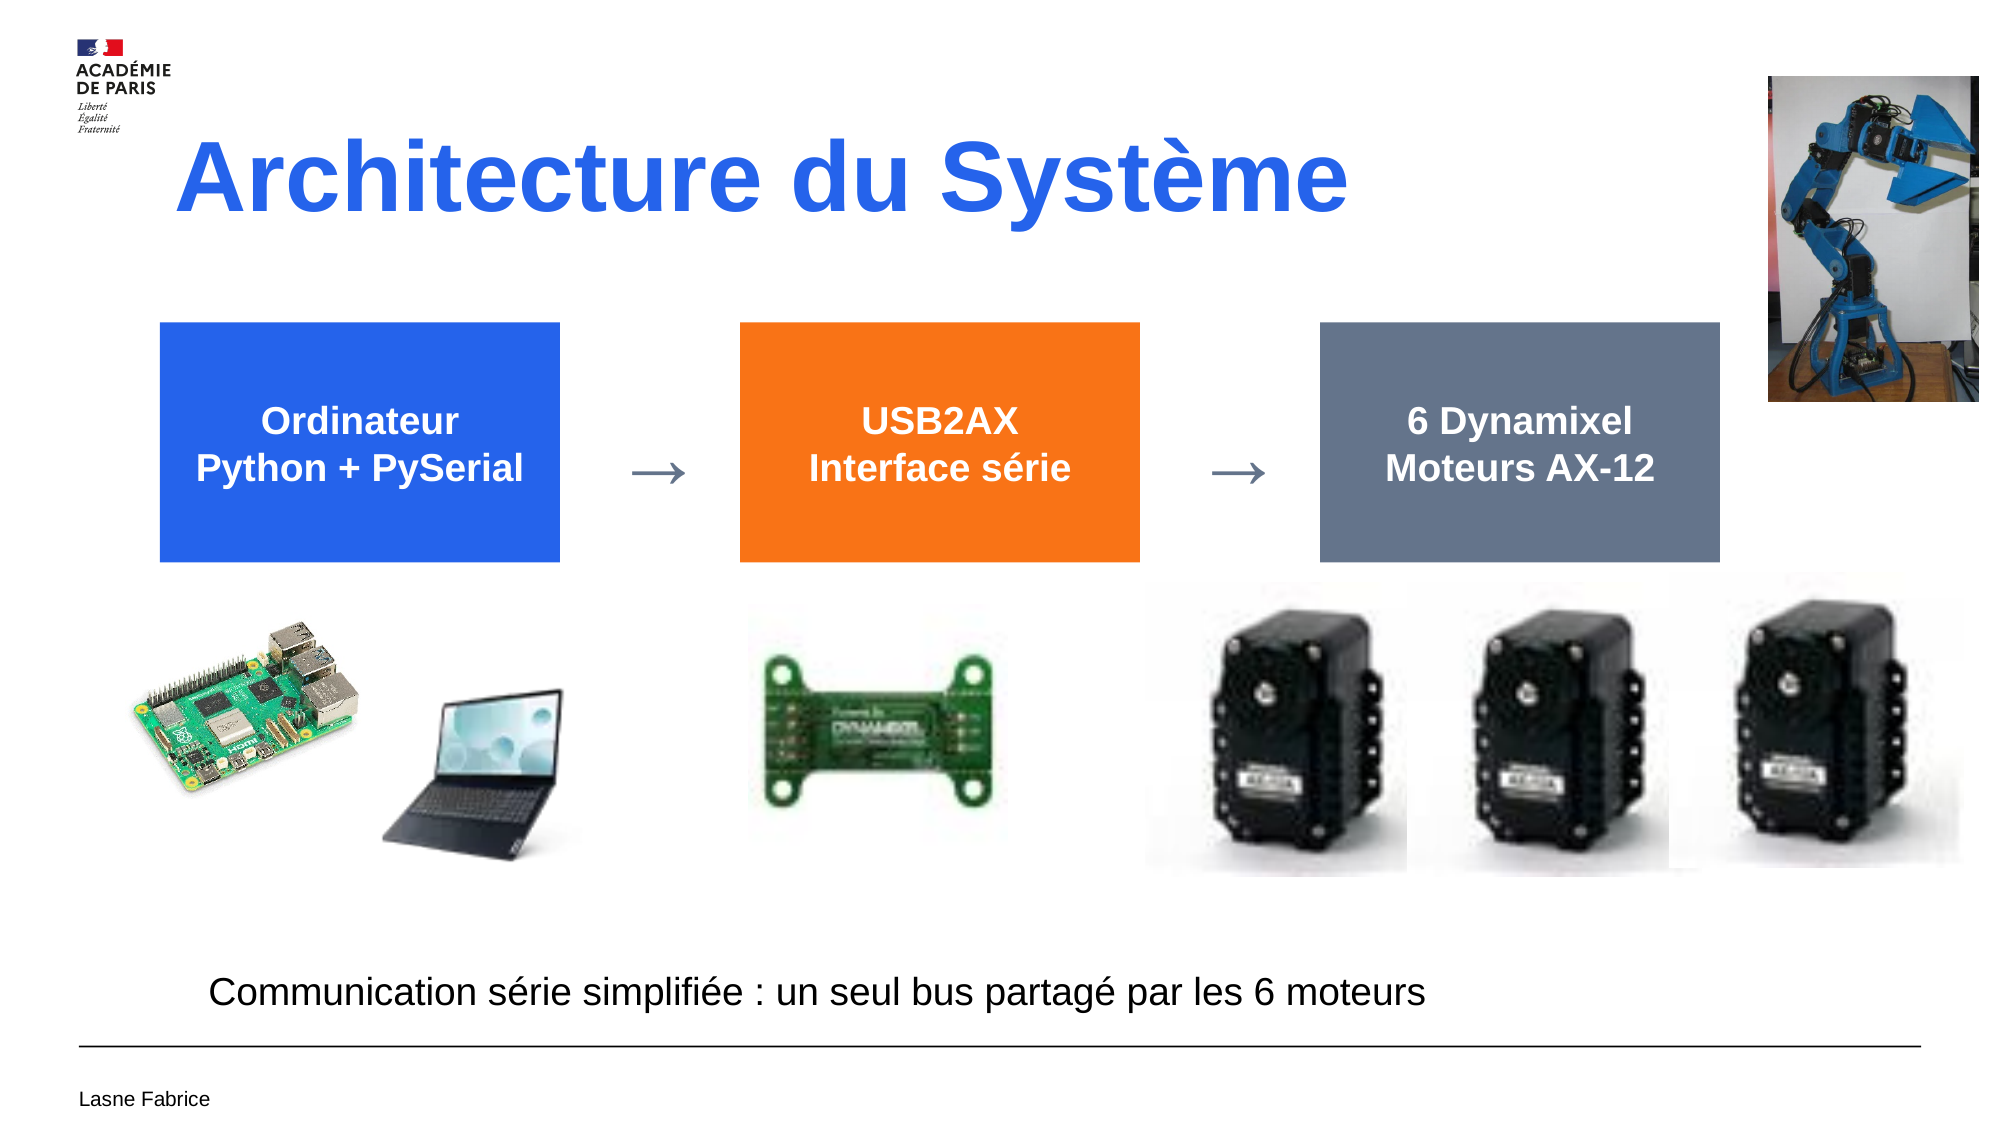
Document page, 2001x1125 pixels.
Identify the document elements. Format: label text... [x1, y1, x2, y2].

text_box → [600, 402, 700, 503]
text_box [740, 543, 1140, 563]
picture [748, 604, 1009, 865]
picture [125, 590, 609, 881]
text_box 6 Dynamixel Moteurs AX-12 [1320, 342, 1720, 543]
text_box [740, 322, 1140, 342]
text_box [159, 543, 560, 563]
text_box [159, 322, 560, 342]
text_box Architecture du Système [159, 111, 1768, 232]
picture [1145, 572, 1964, 878]
text_box [1320, 322, 1720, 342]
picture [1768, 76, 1979, 403]
text_box Ordinateur Python + PySerial [159, 342, 560, 543]
text_box USB2AX Interface série [740, 342, 1140, 543]
text_box Lasne Fabrice [78, 1046, 1370, 1125]
text_box [1320, 543, 1720, 563]
text_box → [1179, 402, 1280, 503]
text_box Communication série simplifiée : un seul bus partagé par les 6 moteurs [193, 939, 1874, 1040]
